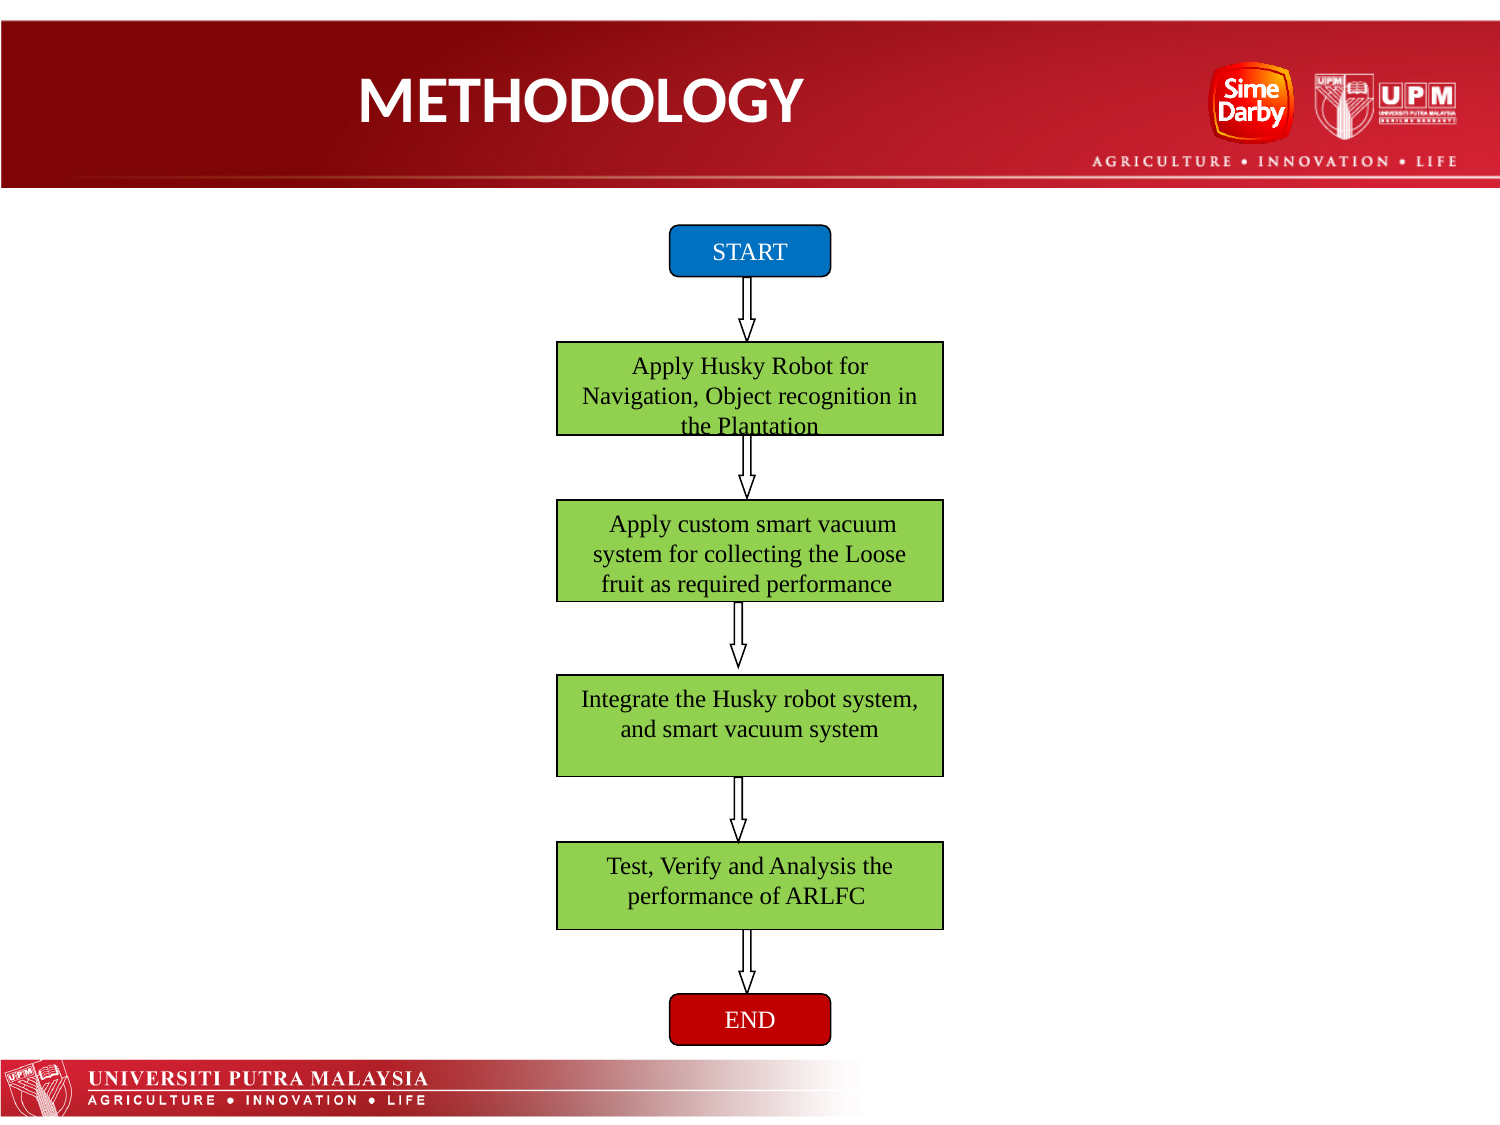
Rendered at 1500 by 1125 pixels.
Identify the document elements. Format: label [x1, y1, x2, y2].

picture [0, 1052, 1201, 1125]
text_box [556, 224, 944, 1046]
picture [0, 0, 1500, 188]
